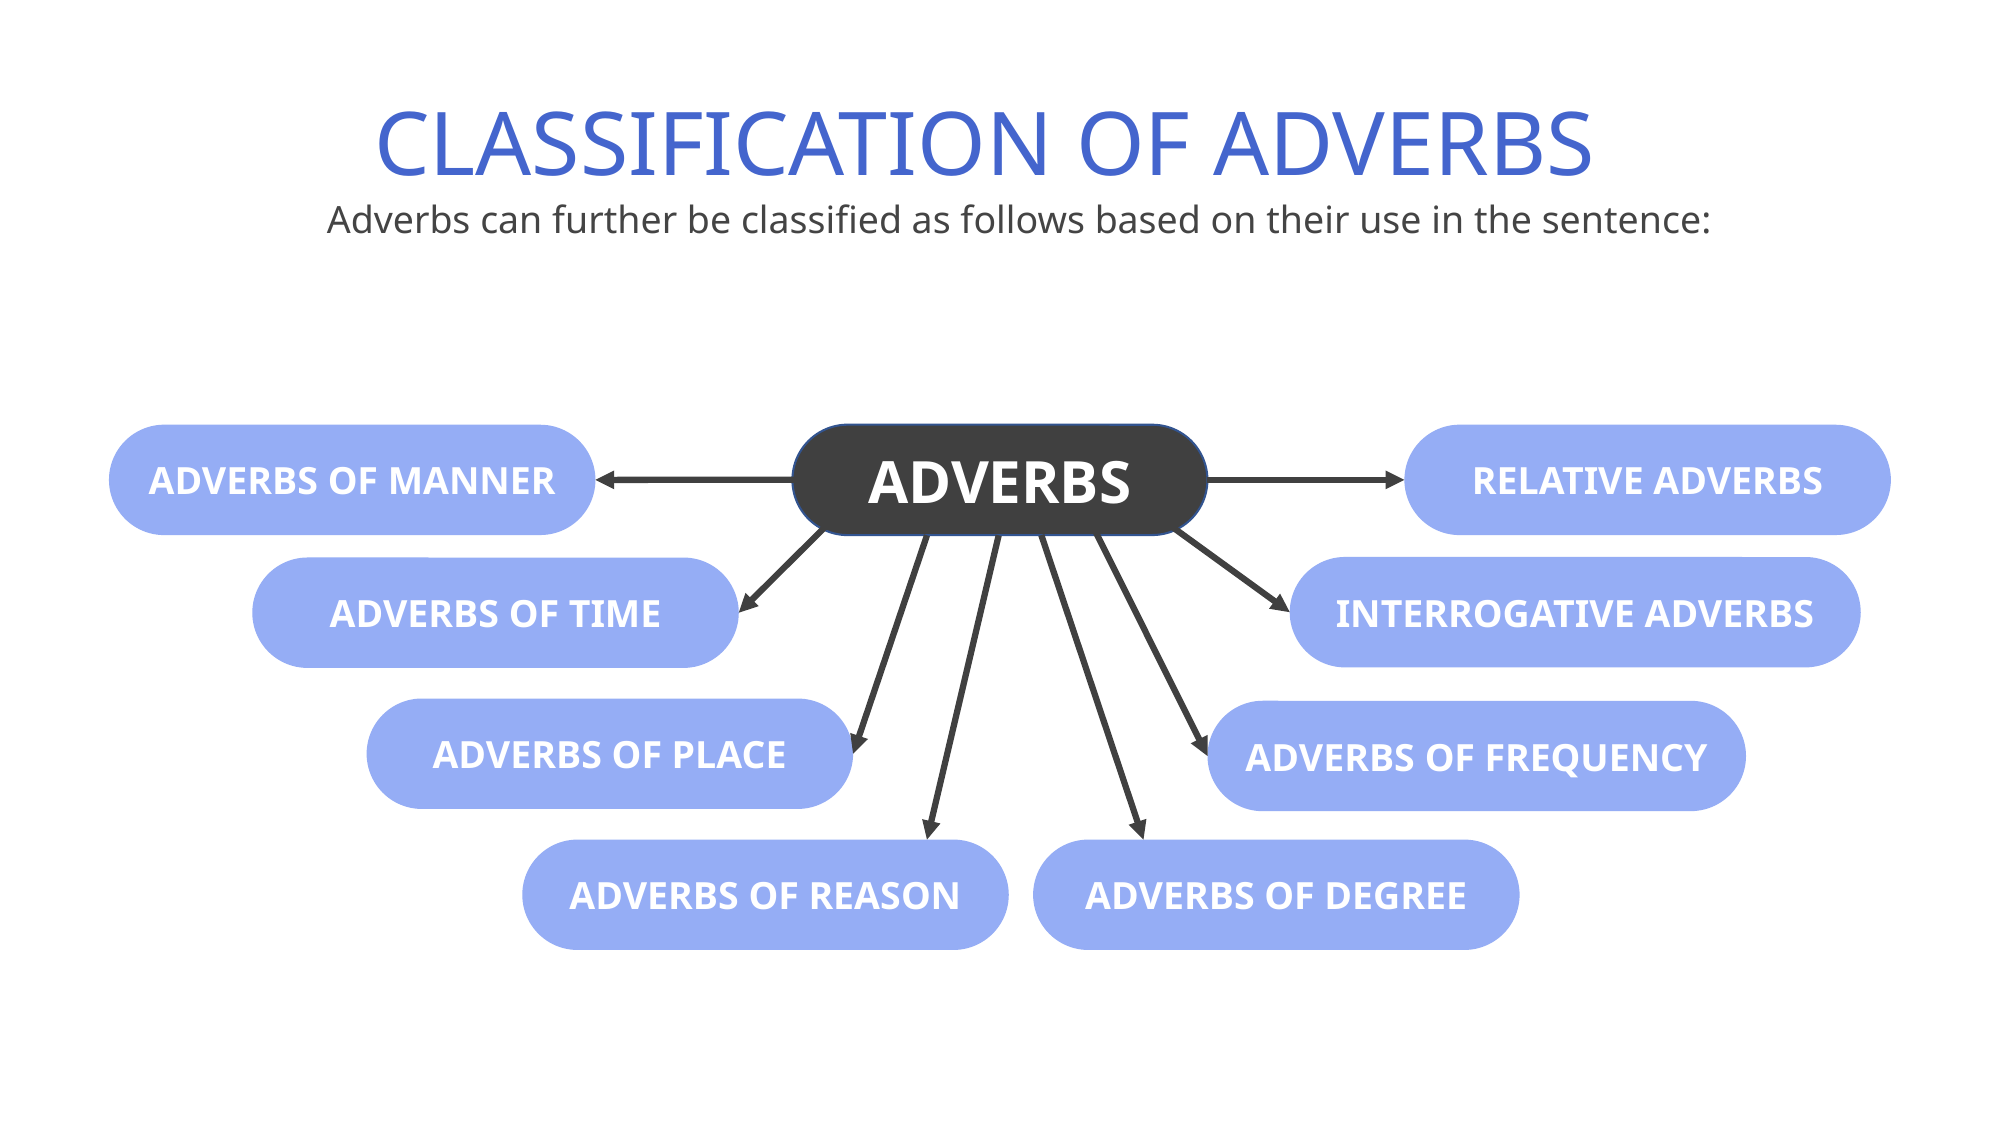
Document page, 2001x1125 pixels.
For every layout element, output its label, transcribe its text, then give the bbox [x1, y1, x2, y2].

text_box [1166, 522, 1290, 613]
text_box ADVERBS OF FREQUENCY [1206, 699, 1748, 813]
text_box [1095, 532, 1208, 756]
text_box INTERROGATIVE ADVERBS [1288, 555, 1862, 669]
text_box RELATIVE ADVERBS [1403, 423, 1892, 537]
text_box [1041, 535, 1144, 840]
text_box ADVERBS OF TIME [251, 556, 740, 669]
text_box ADVERBS [791, 423, 1209, 537]
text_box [926, 535, 999, 840]
text_box ADVERBS OF REASON [521, 838, 1010, 951]
text_box ADVERBS OF MANNER [107, 423, 597, 537]
text_box ADVERBS OF PLACE [365, 697, 855, 810]
text_box Adverbs can further be classified as follows based on their use in the sentence: [90, 185, 1950, 249]
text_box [853, 535, 926, 754]
text_box ADVERBS OF DEGREE [1032, 838, 1521, 951]
title CLASSIFICATION OF ADVERBS [109, 91, 1861, 185]
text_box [738, 510, 842, 613]
